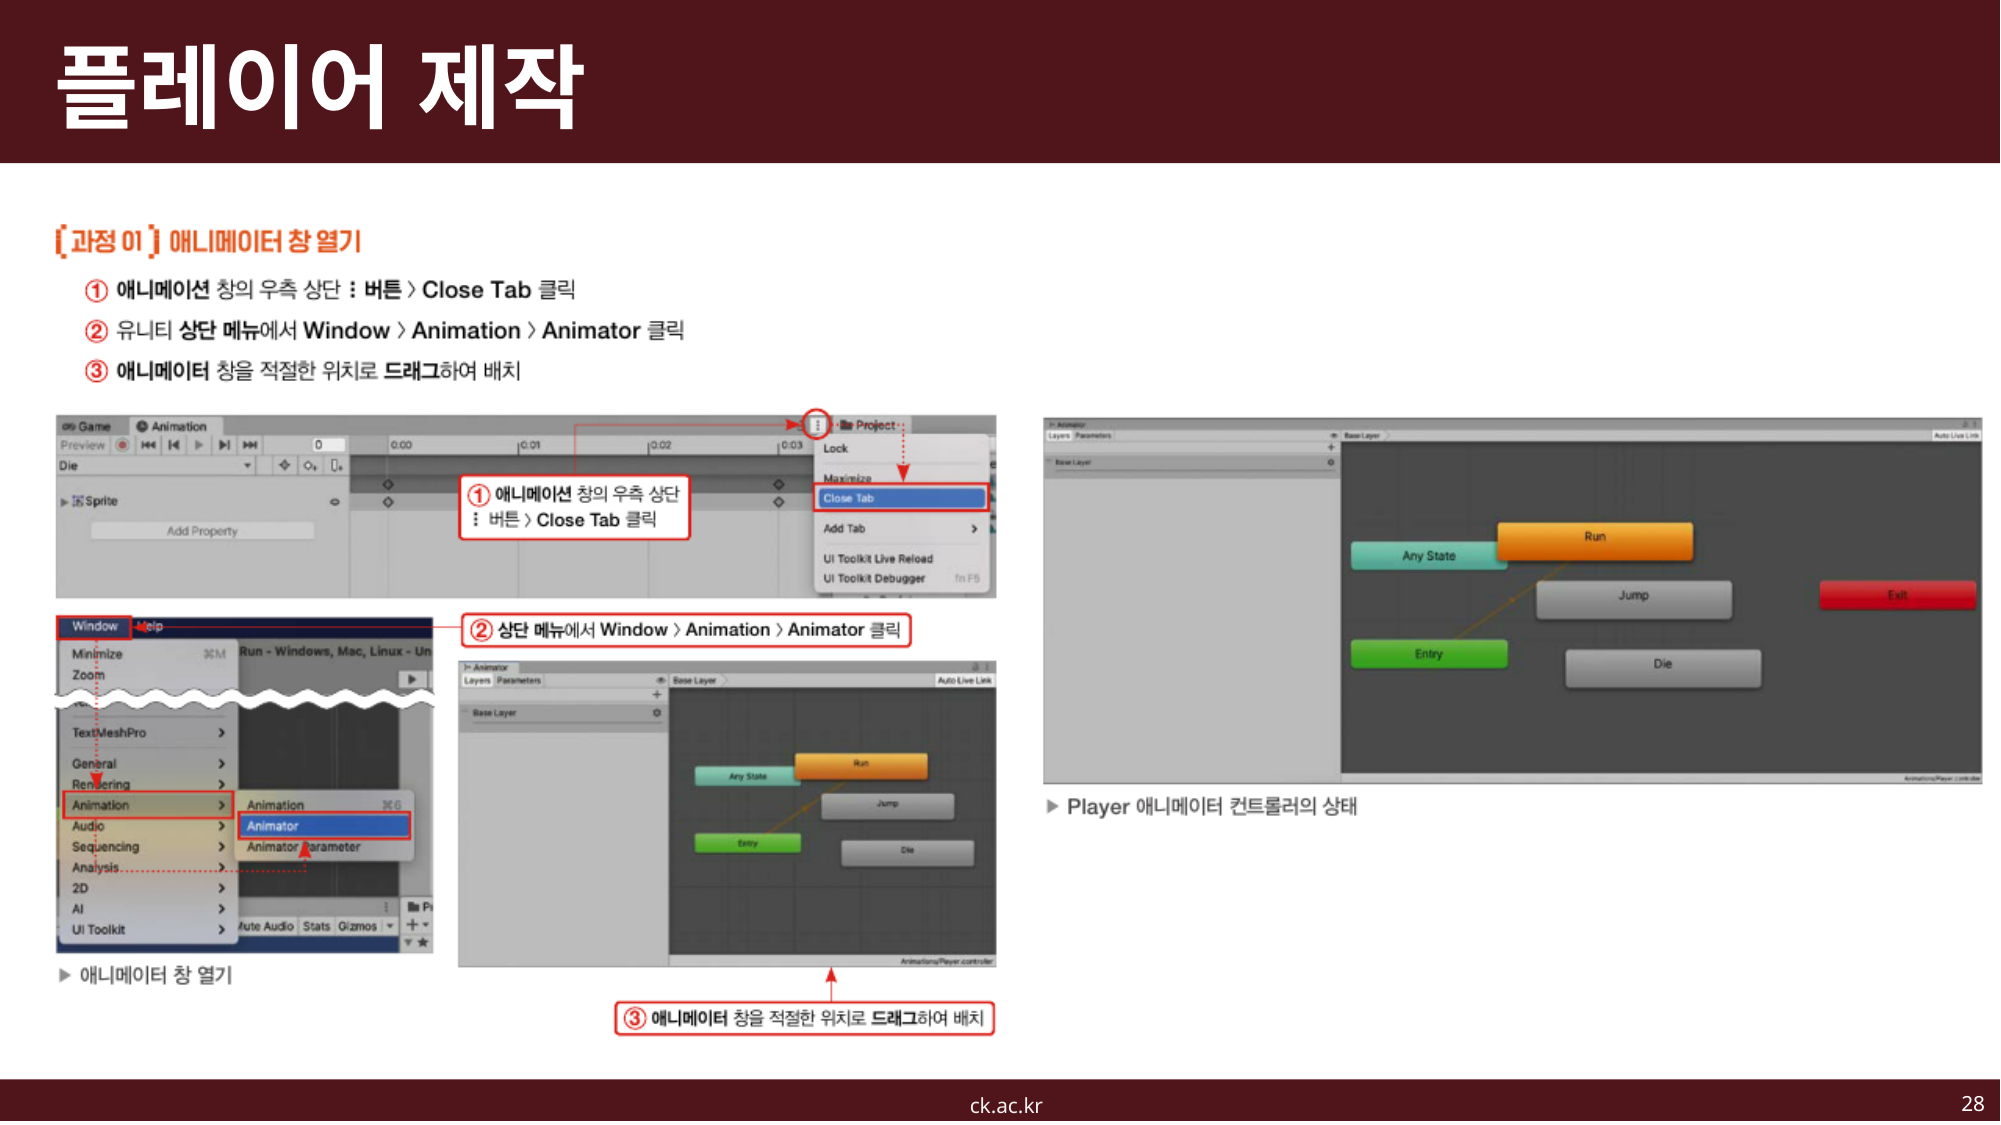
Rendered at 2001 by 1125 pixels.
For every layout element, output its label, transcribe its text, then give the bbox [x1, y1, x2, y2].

footer ck.ac.kr [949, 1084, 1064, 1125]
slide_number 28 [1911, 1083, 2000, 1125]
title 플레이어 제작 [39, 34, 1289, 149]
picture [39, 212, 1028, 1049]
picture [1031, 404, 2000, 830]
